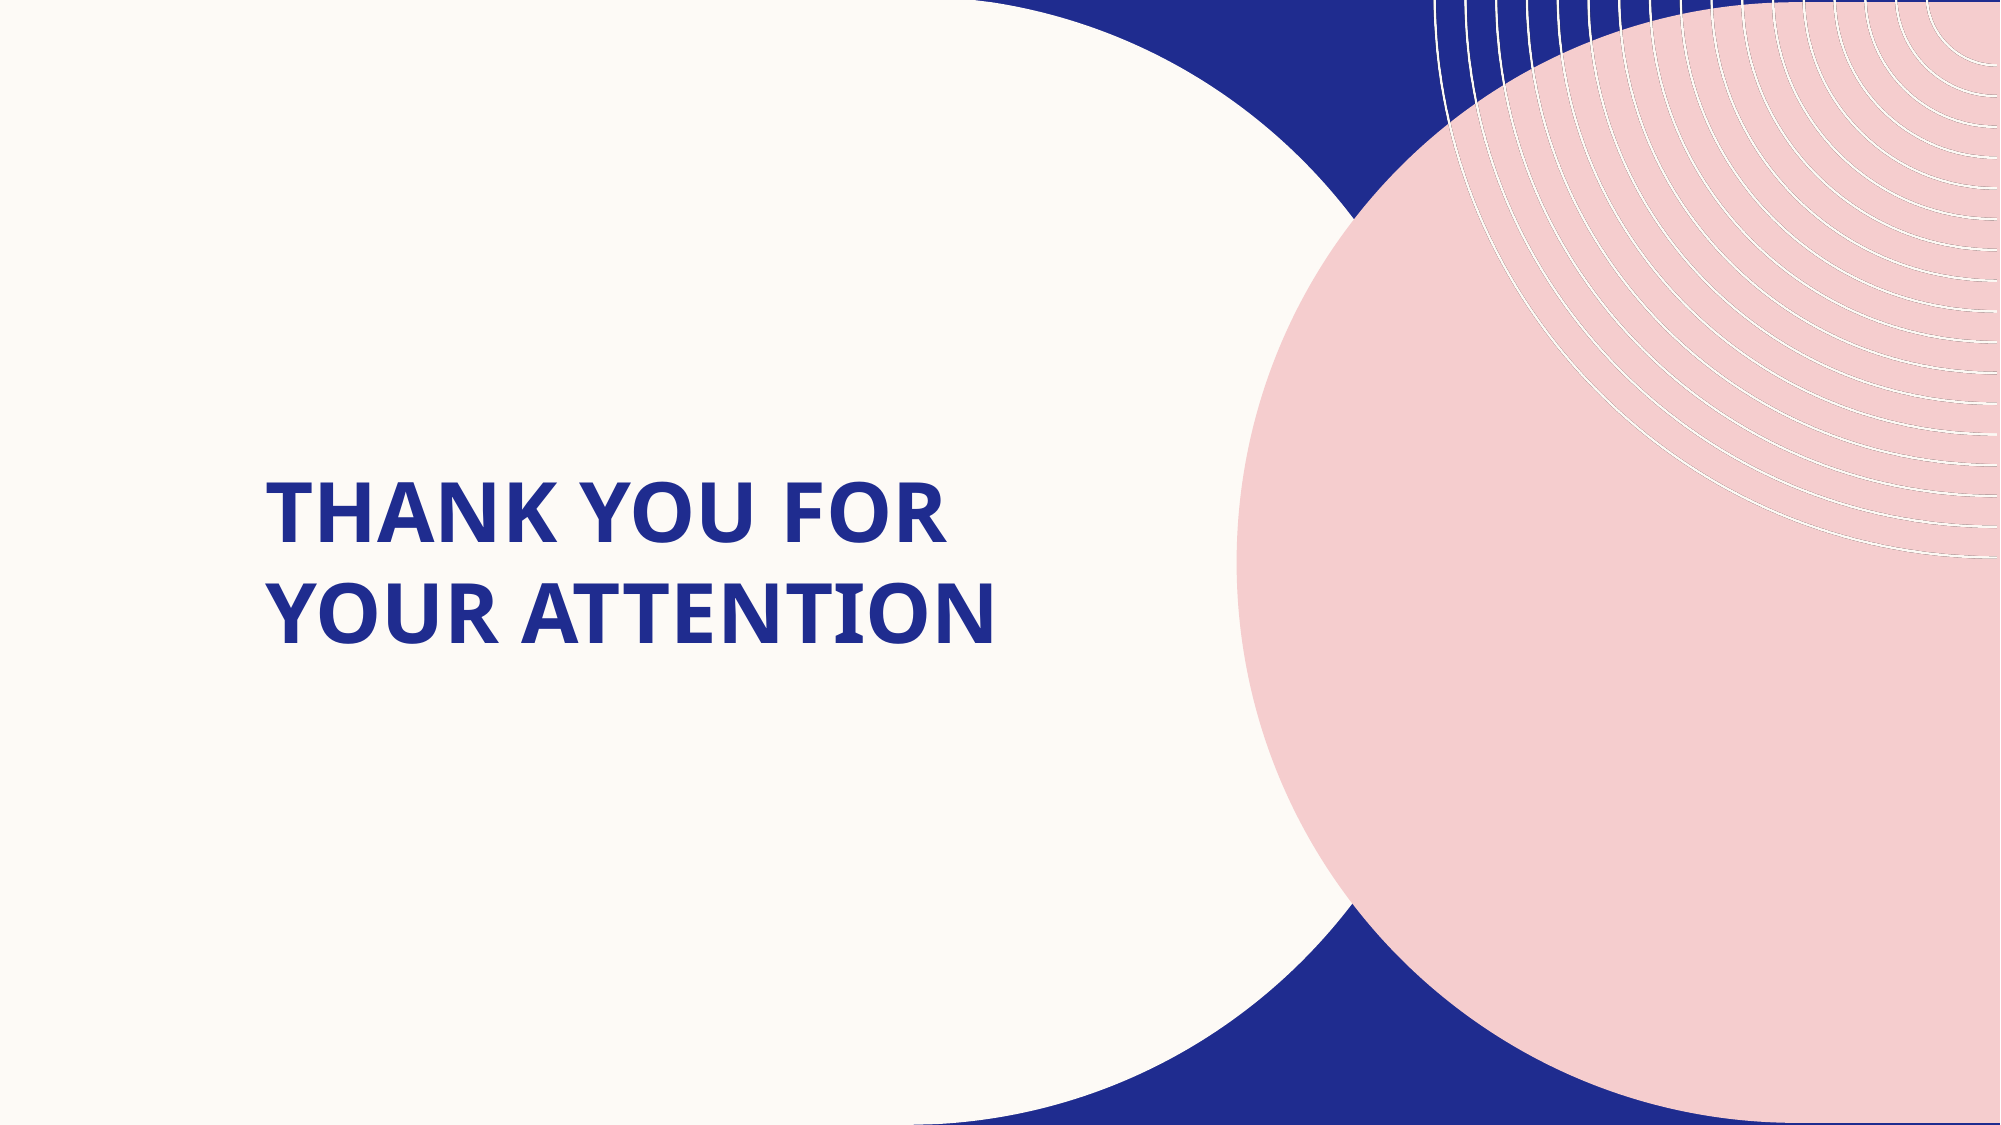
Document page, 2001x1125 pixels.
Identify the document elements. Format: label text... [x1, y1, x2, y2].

title Thank You for Your Attention [250, 507, 1131, 618]
picture [1433, 0, 1997, 559]
